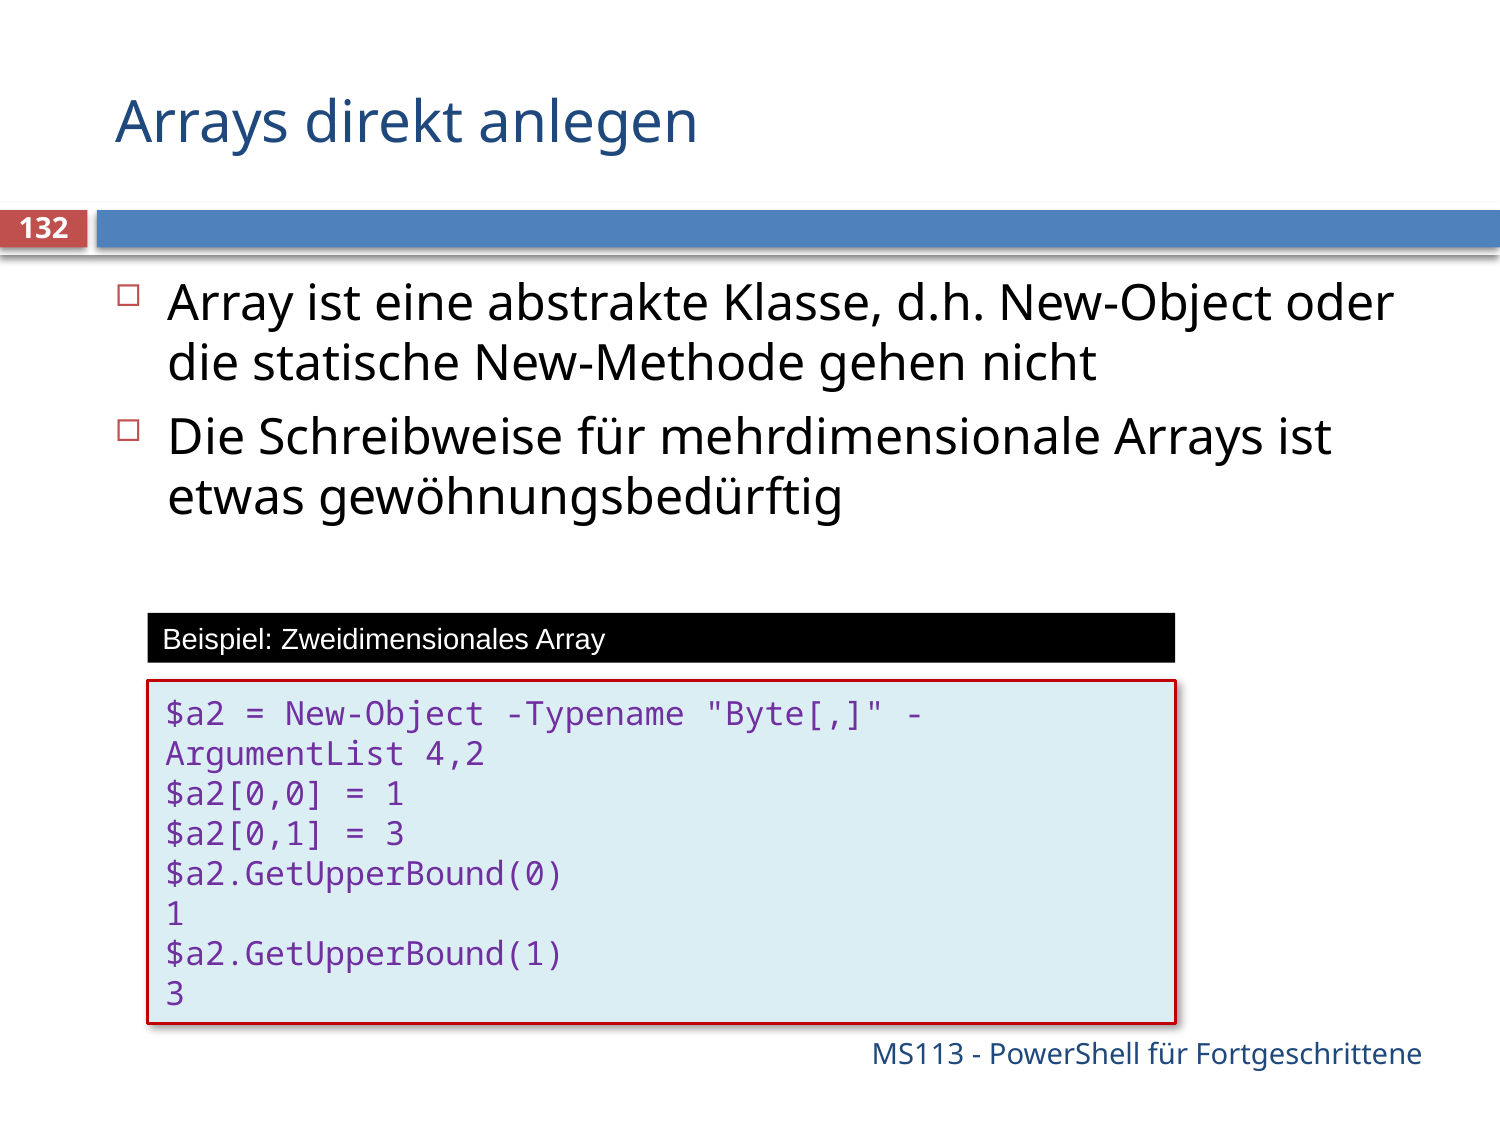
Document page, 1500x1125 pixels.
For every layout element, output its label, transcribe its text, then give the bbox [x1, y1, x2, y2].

list Array ist eine abstrakte Klasse, d.h. New-Object oder die statische New-Methode gehen nicht Die Schreibweise für mehrdimensionale Arrays ist etwas gewöhnungsbedürftig [100, 262, 1438, 576]
slide_number 132 [0, 208, 88, 249]
footer MS113 - PowerShell für Fortgeschrittene [99, 1024, 1438, 1085]
text_box Beispiel: Zweidimensionales Array [147, 612, 1176, 663]
title Arrays direkt anlegen [100, 37, 1438, 200]
text_box $a2 = New-Object -Typename "Byte[,]" -ArgumentList 4,2 $a2[0,0] = 1 $a2[0,1] = 3 $a2.GetUpperBound(0) 1 $a2.GetUpperBound(1) 3 [147, 680, 1176, 1024]
